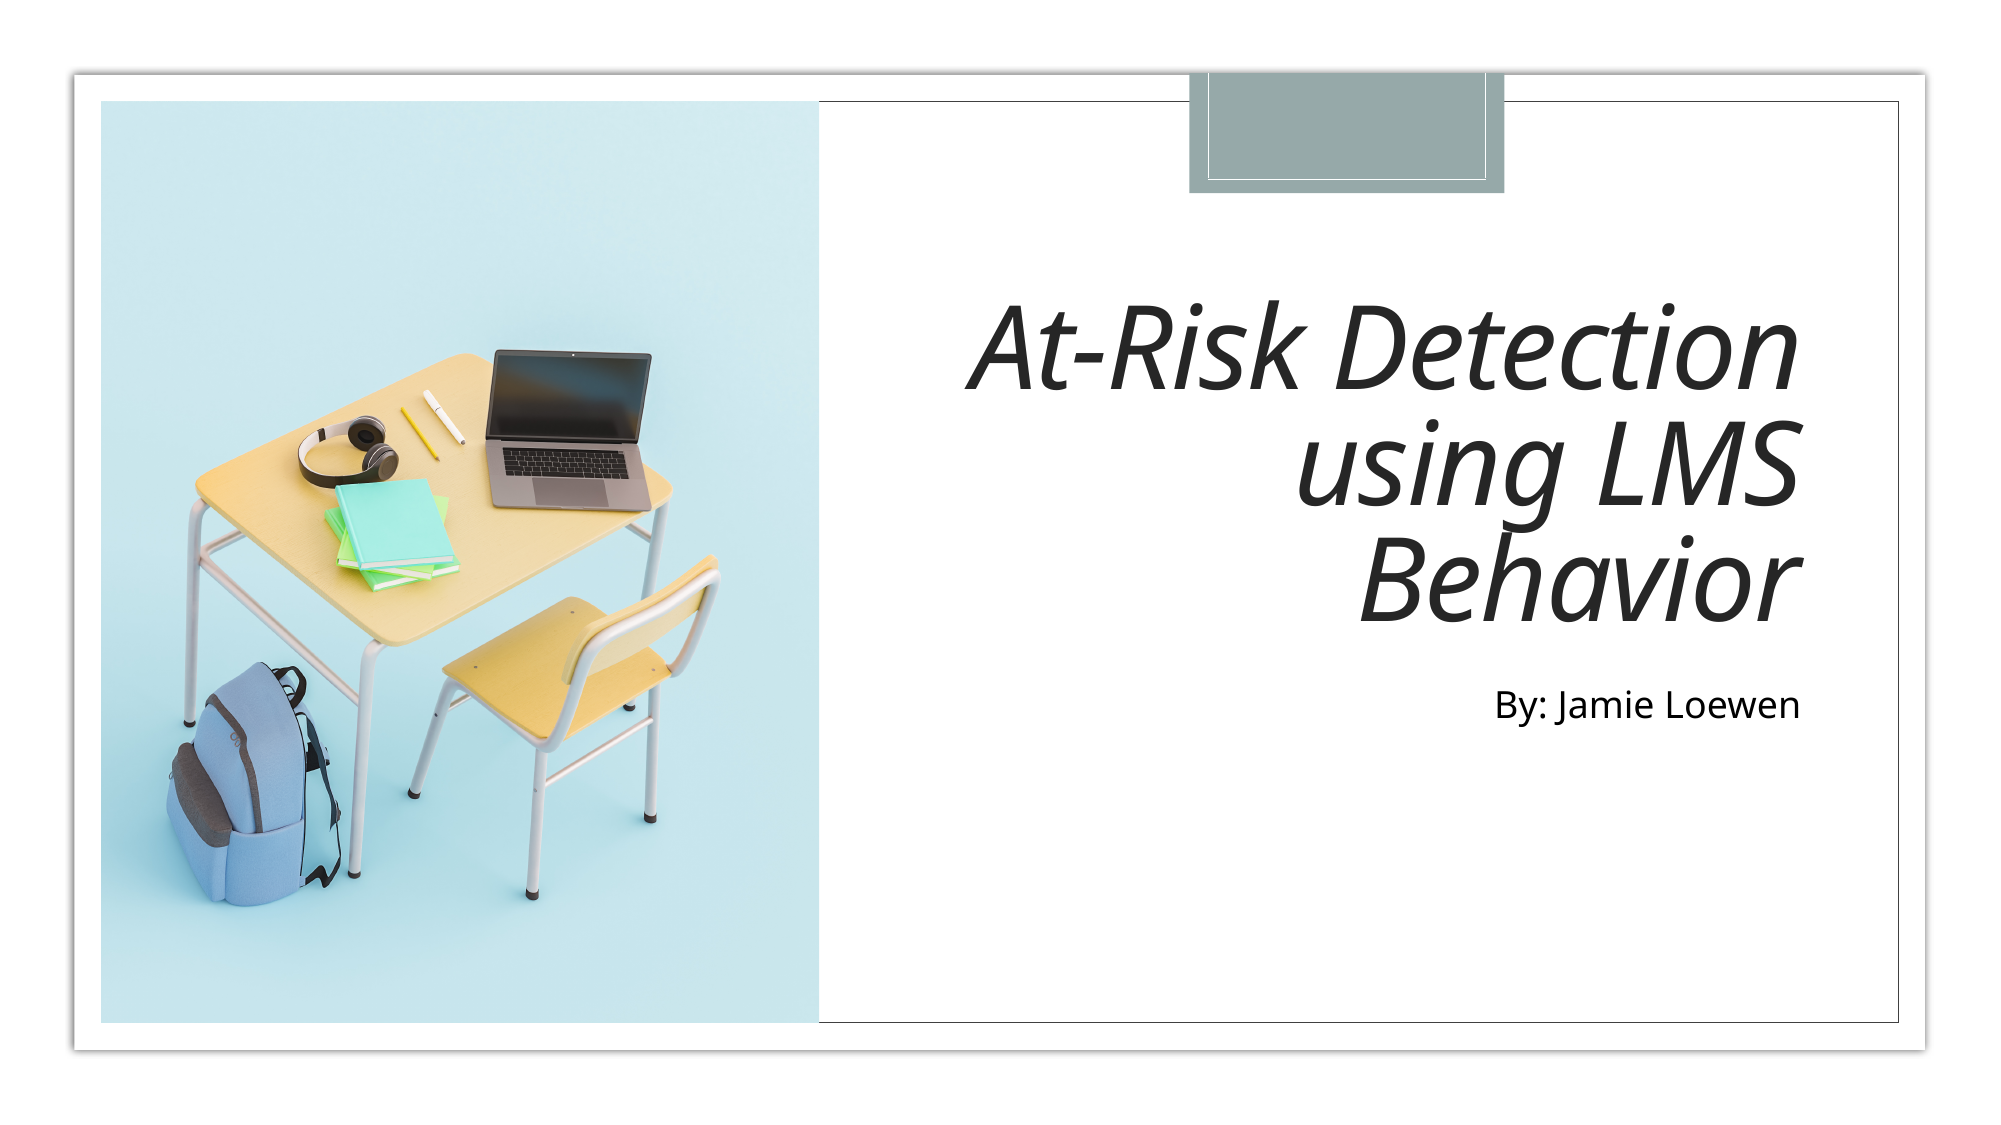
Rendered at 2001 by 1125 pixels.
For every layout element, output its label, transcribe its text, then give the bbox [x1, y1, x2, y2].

text_box [74, 74, 1925, 1050]
text_box [821, 101, 1899, 1023]
picture [101, 101, 820, 1023]
text_box [1188, 72, 1505, 194]
text_box By: Jamie Loewen [1479, 673, 1817, 733]
title At-Risk Detection using LMS Behavior [878, 221, 1816, 721]
